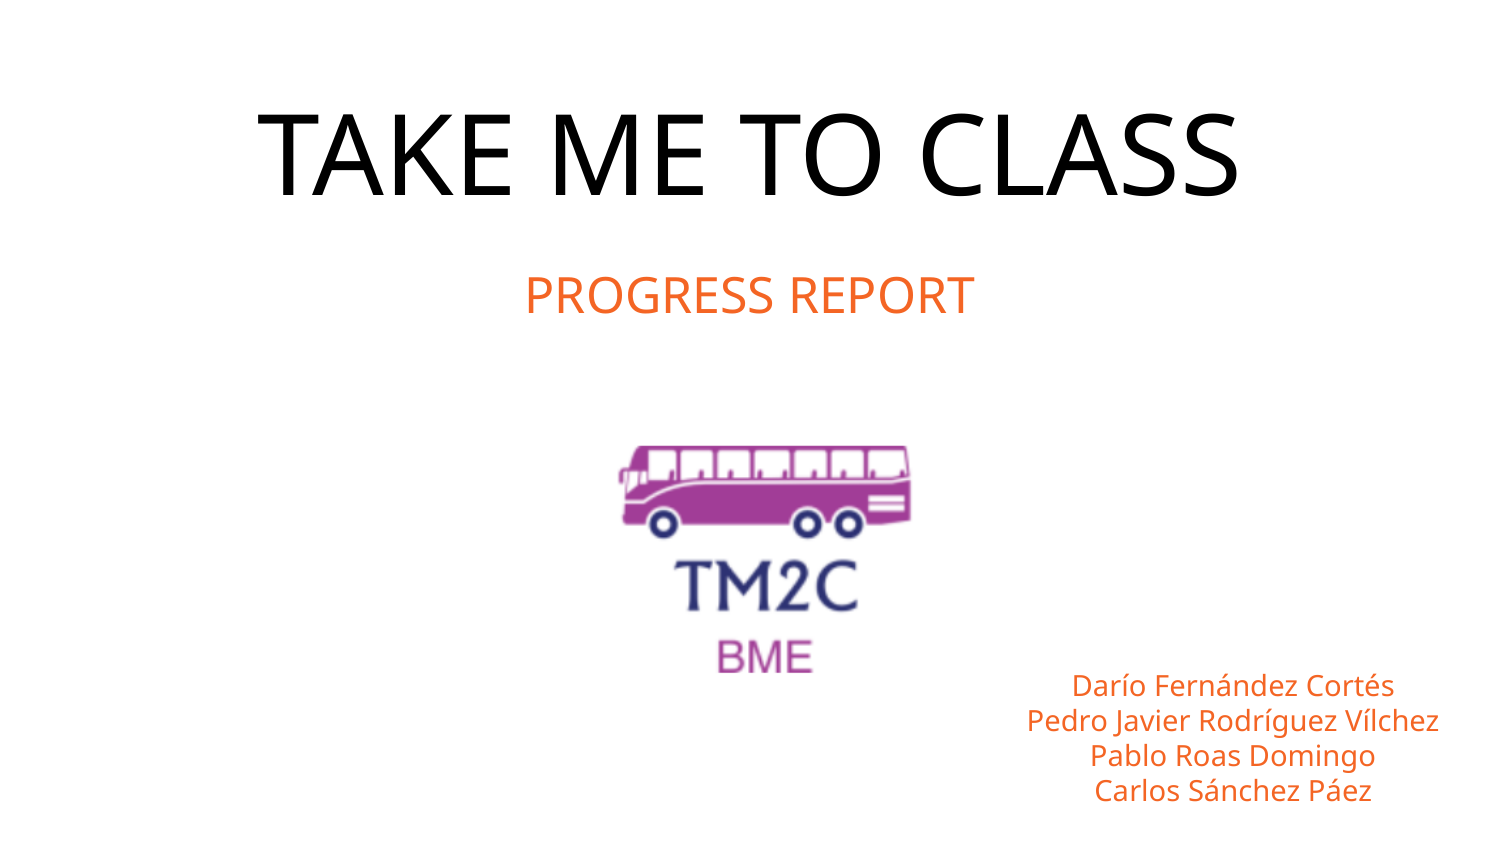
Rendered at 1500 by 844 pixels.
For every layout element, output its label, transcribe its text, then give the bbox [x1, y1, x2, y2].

text_box PROGRESS REPORT [491, 257, 1009, 363]
title TAKE ME TO CLASS [131, 59, 1370, 258]
text_box Darío Fernández Cortés Pedro Javier Rodríguez Vílchez Pablo Roas Domingo Carlos Sánchez Páez [994, 661, 1473, 844]
picture [370, 374, 1157, 754]
